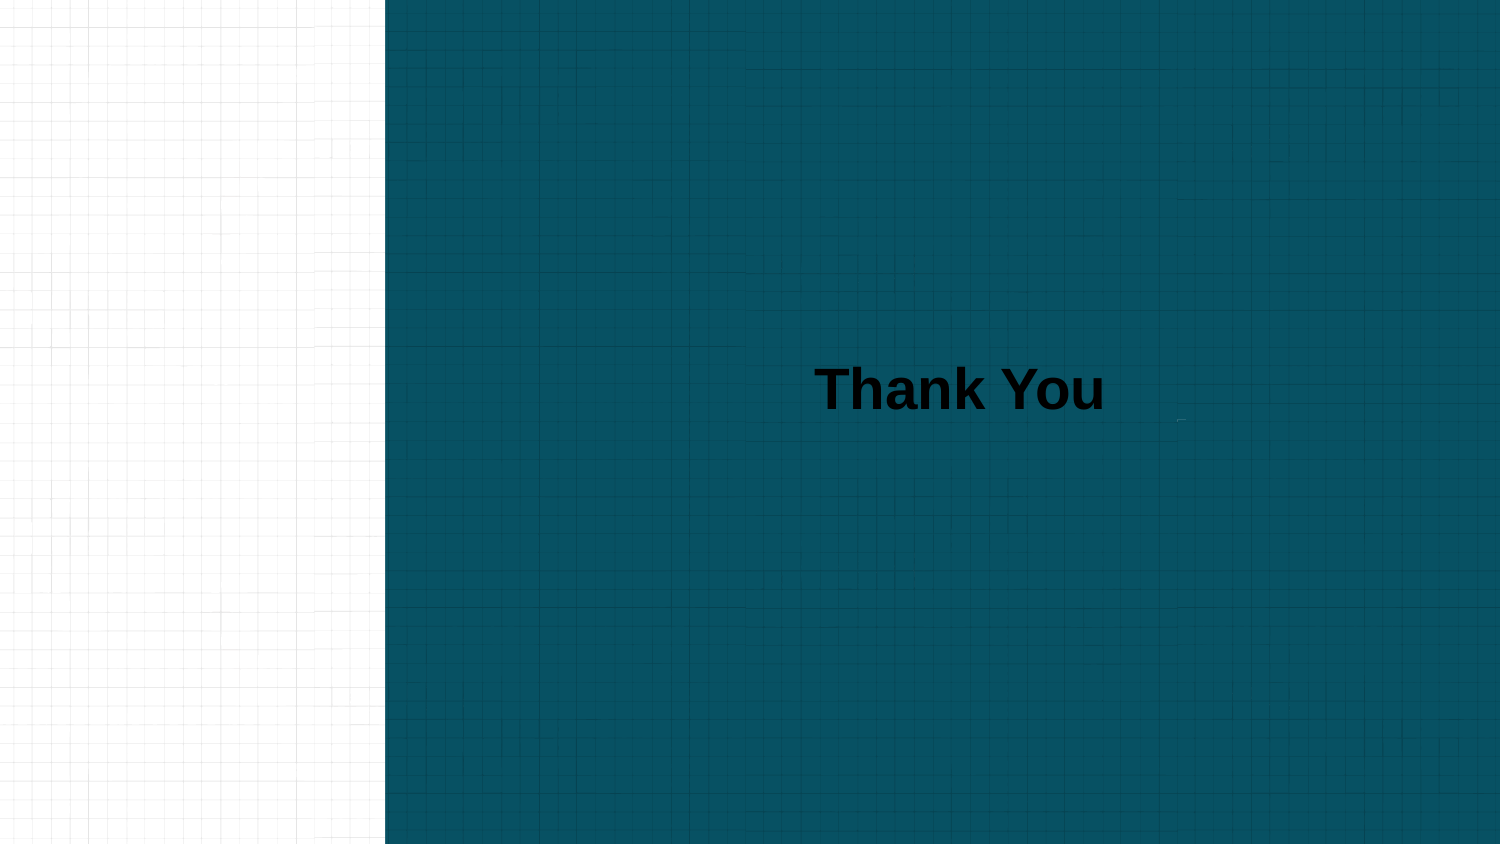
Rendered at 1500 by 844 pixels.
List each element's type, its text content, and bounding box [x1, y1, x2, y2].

text_box Thank You [574, 343, 1347, 429]
picture [0, 0, 385, 844]
